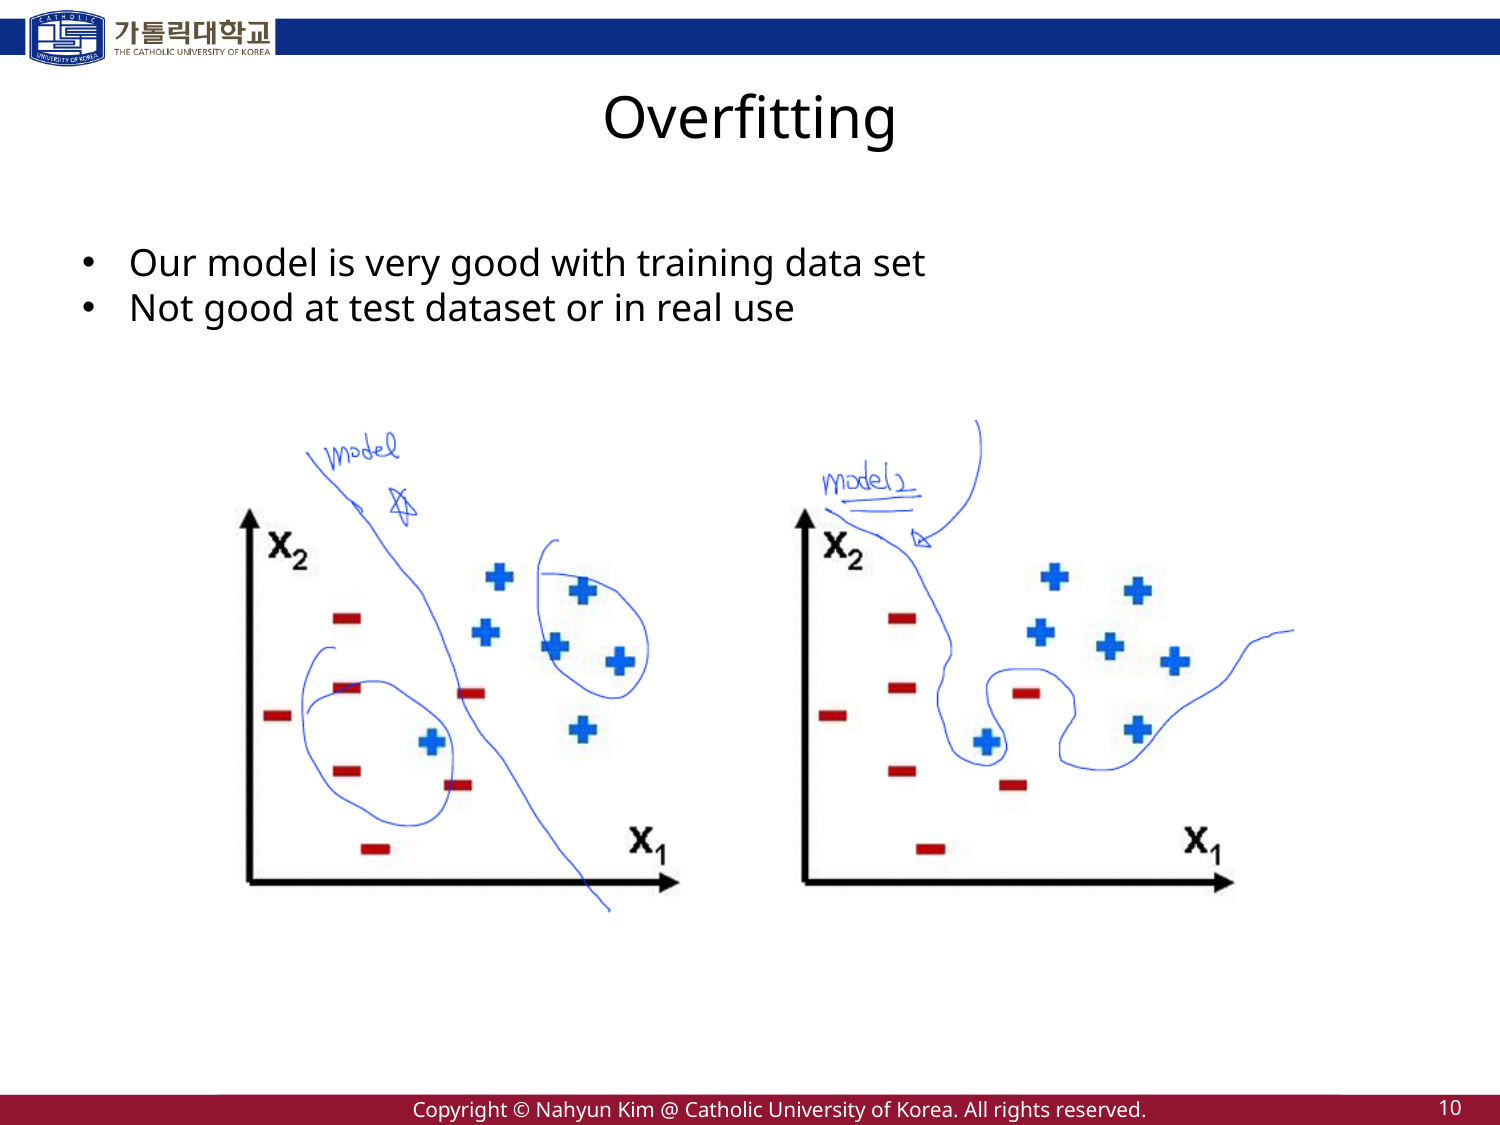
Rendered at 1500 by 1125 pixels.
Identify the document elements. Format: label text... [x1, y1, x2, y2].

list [206, 420, 1294, 943]
text_box Overfitting [371, 72, 1128, 158]
slide_number 10 [1423, 1093, 1483, 1125]
text_box Our model is very good with training data set Not good at test dataset or in real use [67, 231, 1414, 337]
